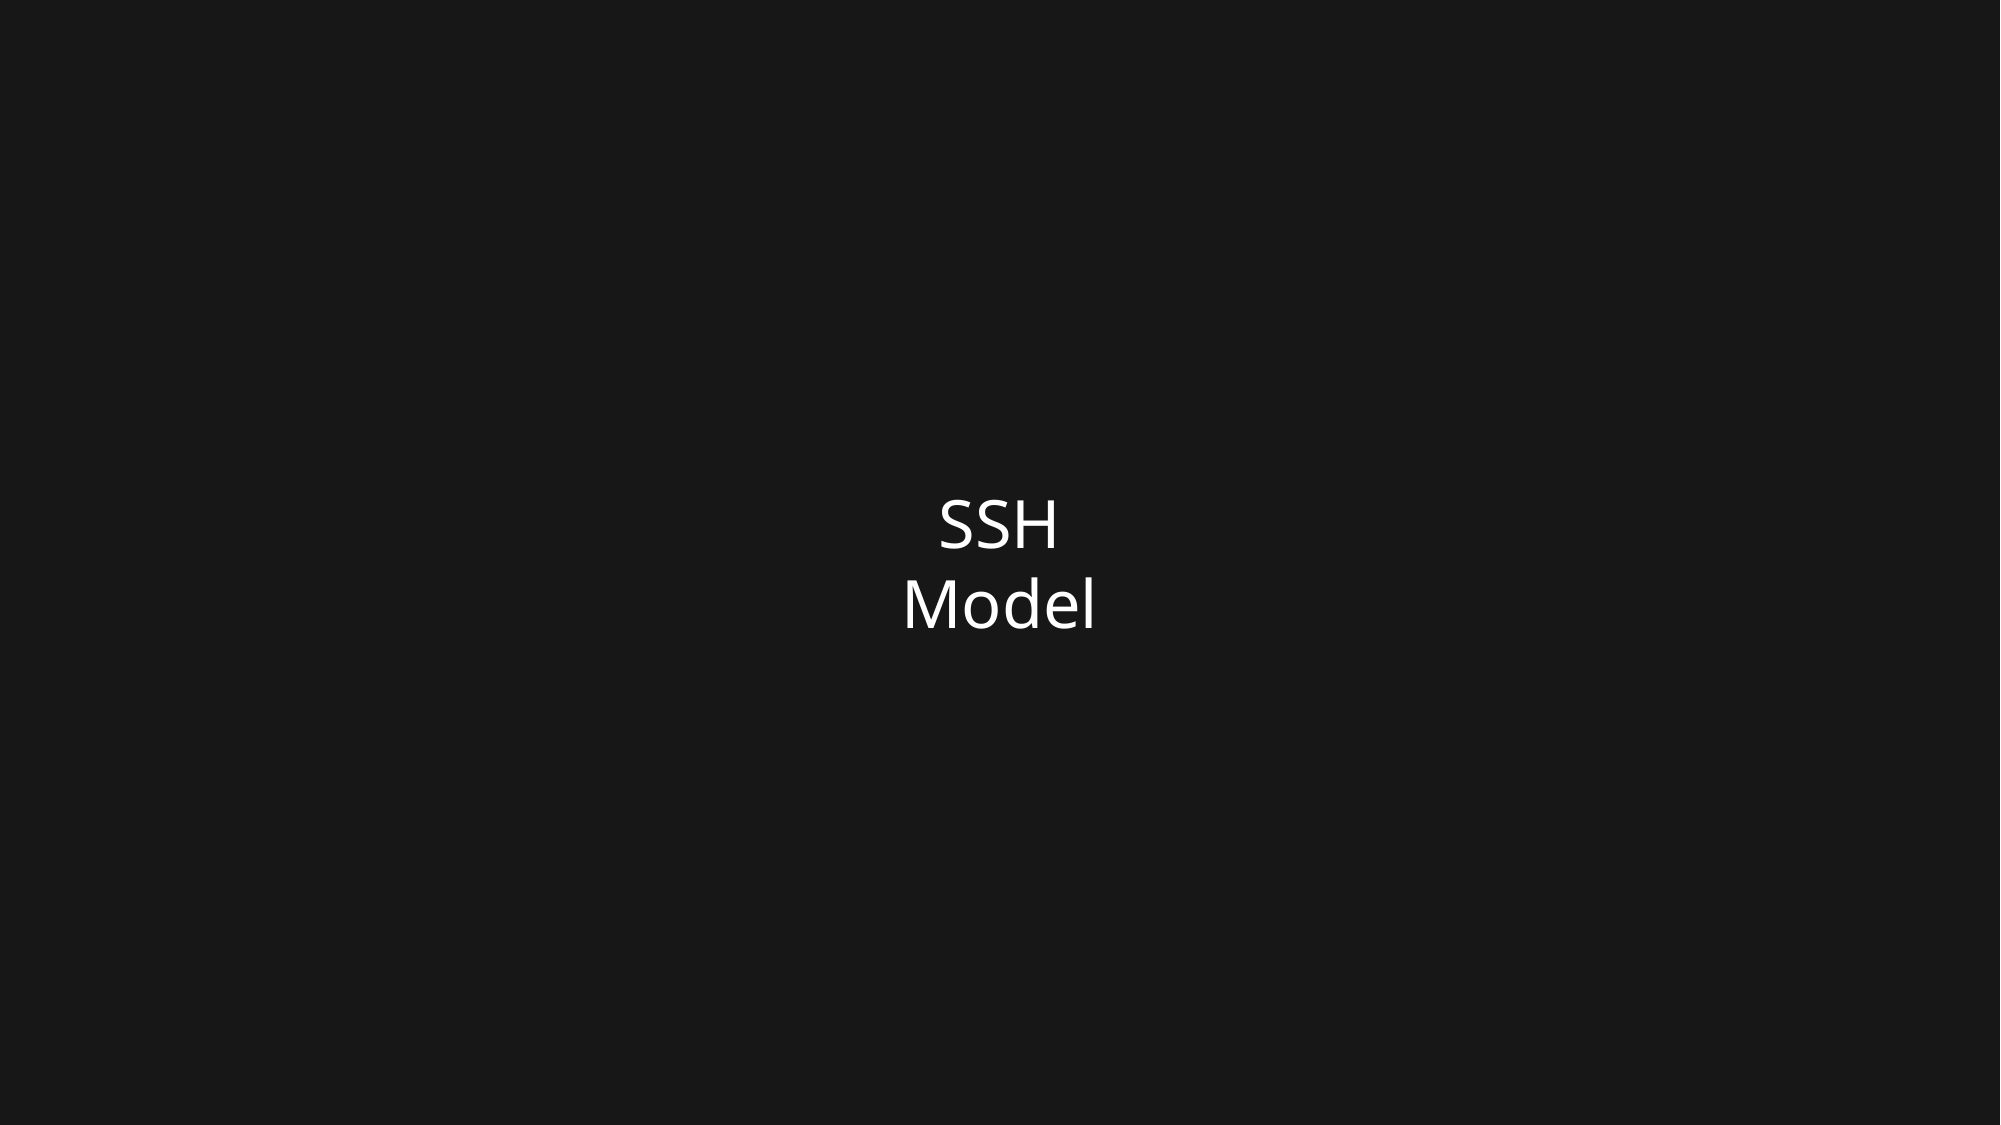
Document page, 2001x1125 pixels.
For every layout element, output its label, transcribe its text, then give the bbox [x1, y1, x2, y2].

text_box SSH Model [456, 474, 1544, 649]
